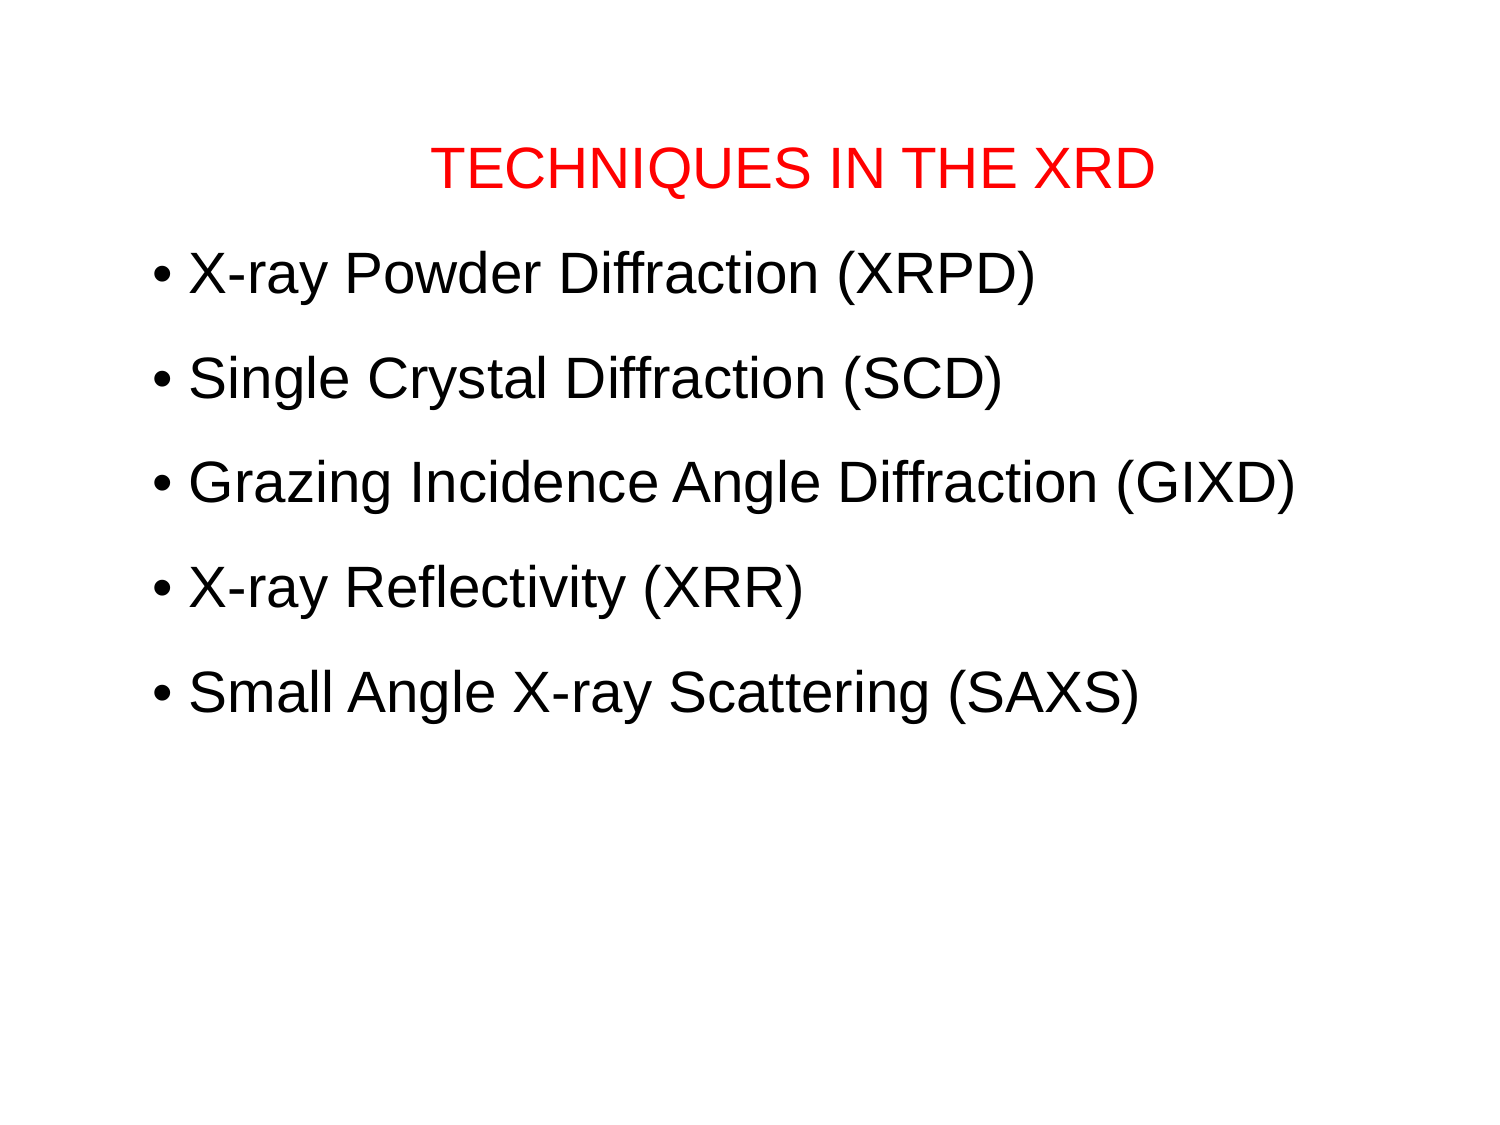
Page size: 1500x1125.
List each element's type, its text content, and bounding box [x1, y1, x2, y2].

text_box TECHNIQUES IN THE XRD • X-ray Powder Diffraction (XRPD) • Single Crystal Diffraction (SCD) • Grazing Incidence Angle Diffraction (GIXD) • X-ray Reflectivity (XRR) • Small Angle X-ray Scattering (SAXS) [137, 87, 1450, 732]
